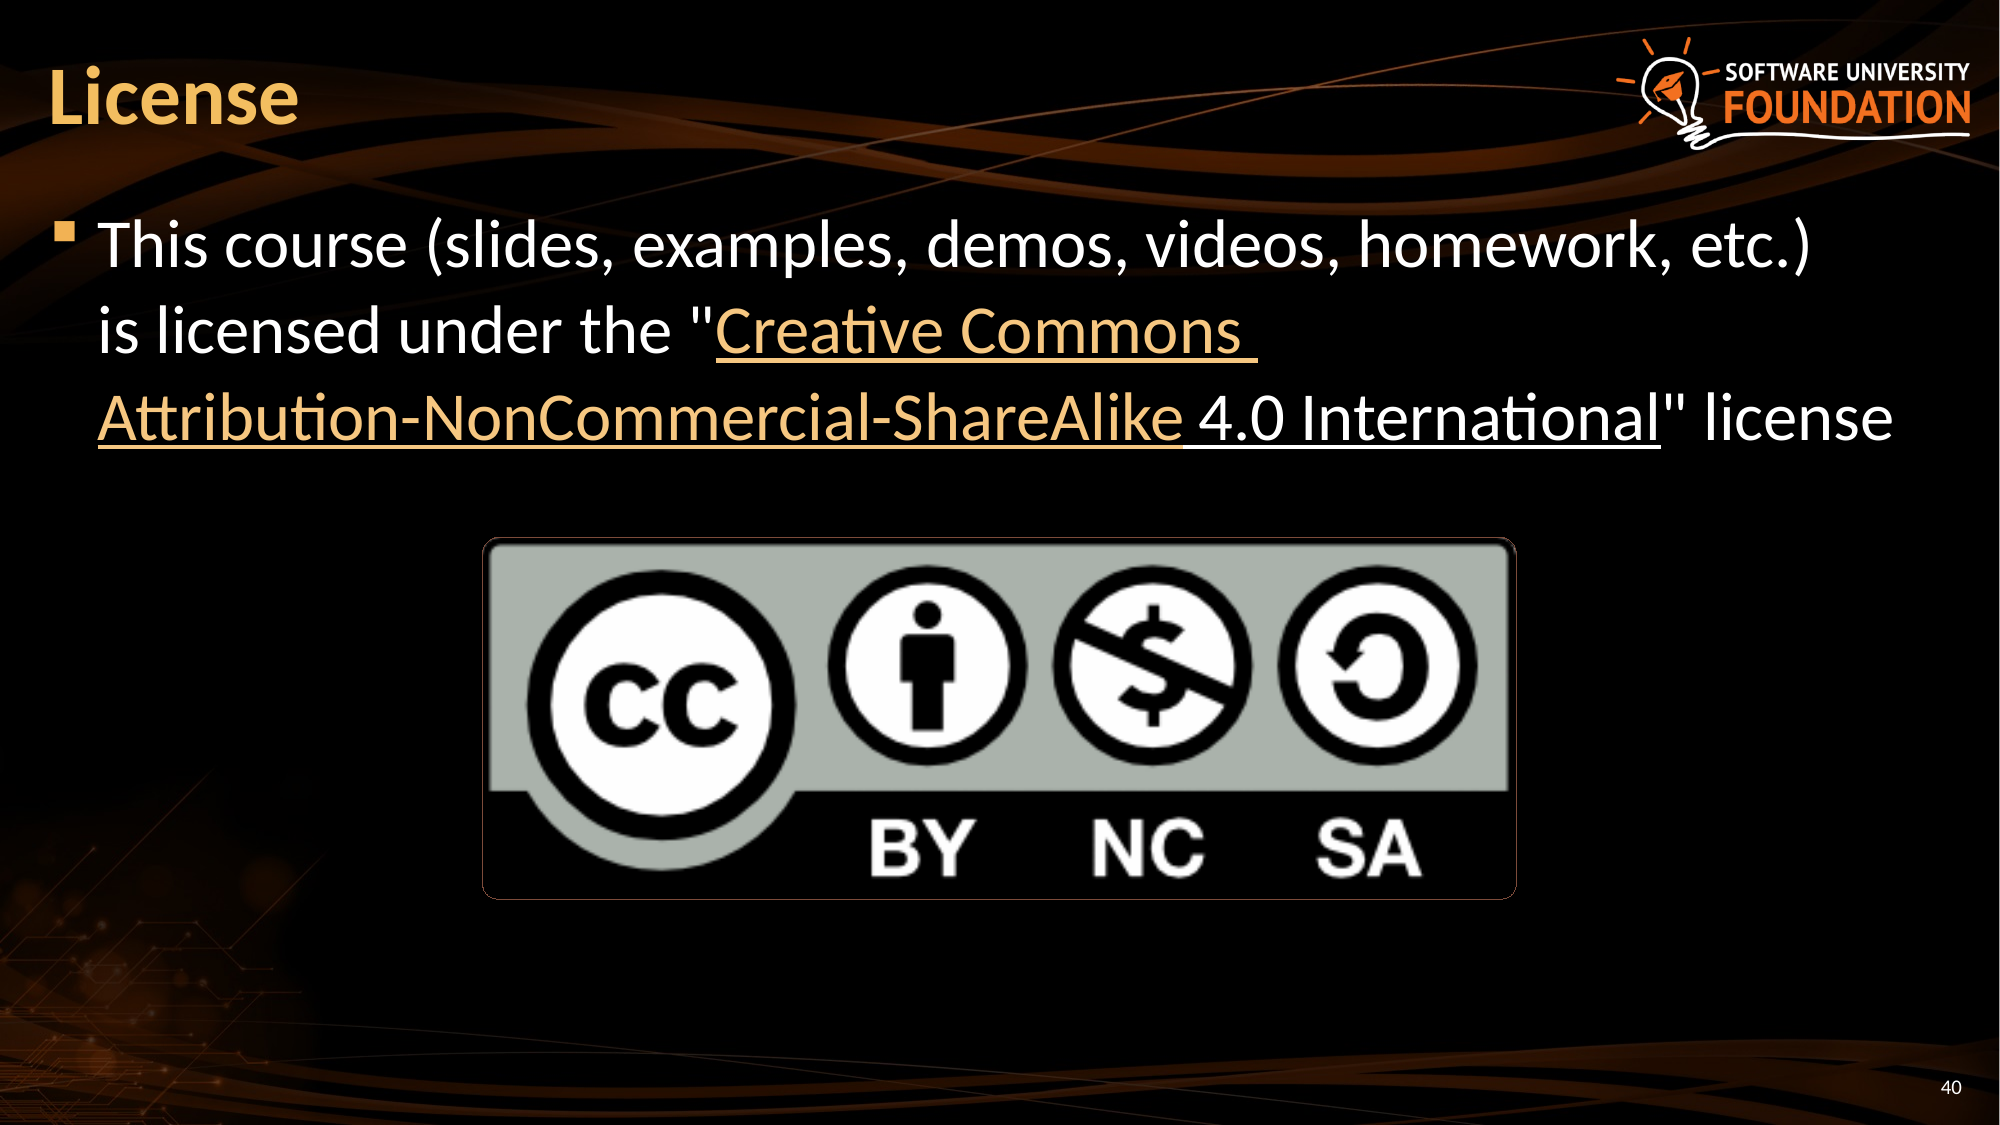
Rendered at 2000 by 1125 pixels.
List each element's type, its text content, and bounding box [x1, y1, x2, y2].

title License [30, 6, 1602, 189]
picture [0, 0, 2000, 1125]
slide_number 40 [1897, 1070, 1968, 1103]
list This course (slides, examples, demos, videos, homework, etc.) is licensed under the "Creative Commons Attribution-NonCommercial-ShareAlike 4.0 International" license [31, 188, 1968, 484]
